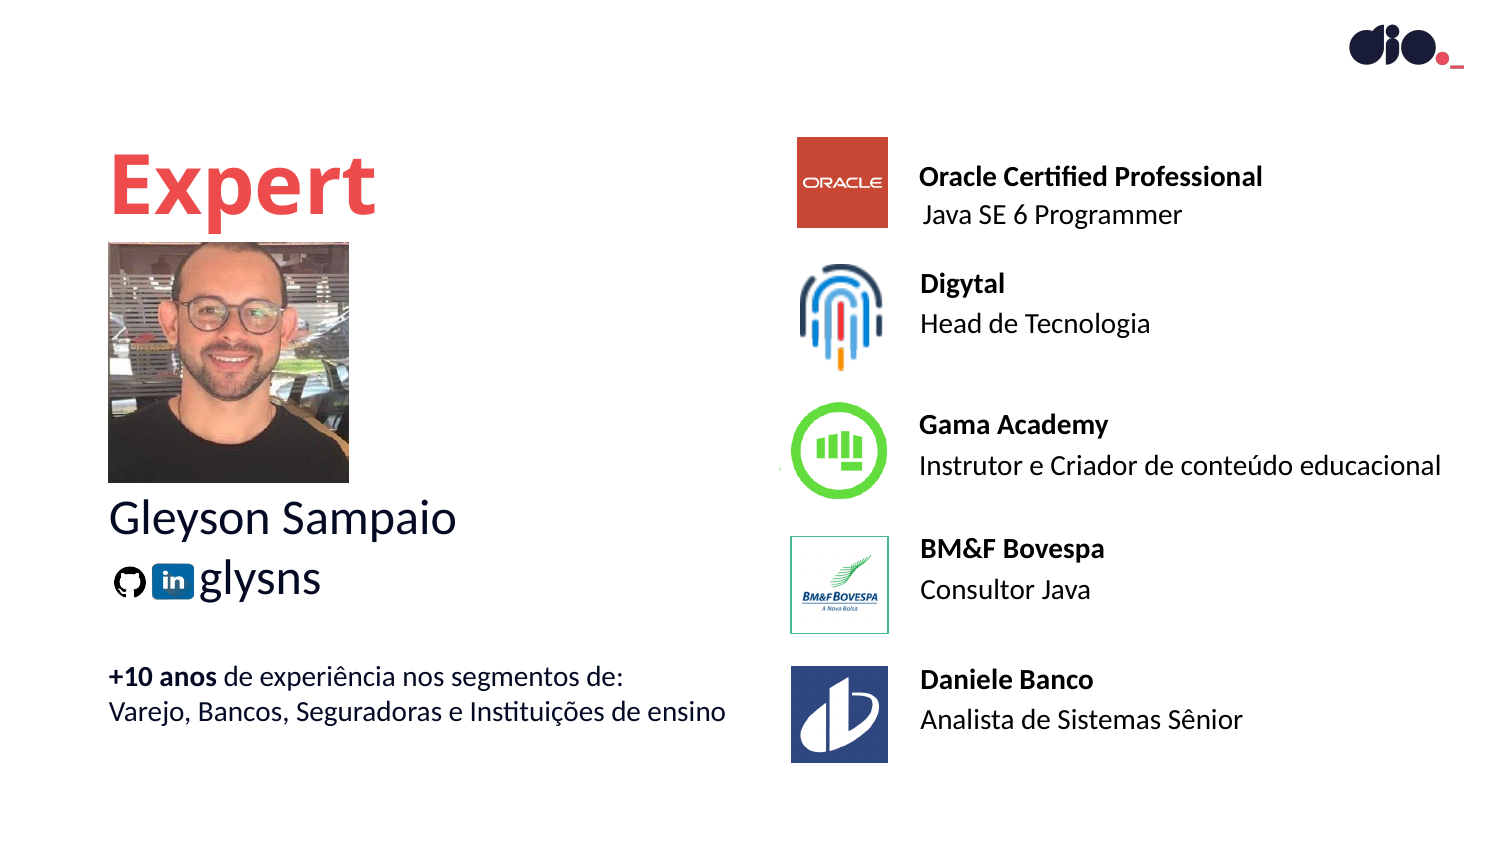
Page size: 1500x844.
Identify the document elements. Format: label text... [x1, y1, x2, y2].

text_box Java SE 6 Programmer [907, 207, 1301, 245]
picture [151, 563, 195, 600]
text_box Gleyson Sampaio glysns [81, 421, 1147, 569]
text_box Analista de Sistemas Sênior [905, 711, 1500, 751]
picture [791, 666, 888, 763]
picture [1334, 15, 1474, 78]
picture [114, 565, 146, 598]
text_box +10 anos de experiência nos segmentos de: Varejo, Bancos, Seguradoras e Instituições de ensino [81, 569, 1147, 815]
text_box BM&F Bovespa [905, 514, 1500, 580]
picture [791, 536, 888, 634]
text_box Expert [92, 104, 1309, 243]
picture [108, 242, 349, 484]
text_box Gama Academy [904, 390, 1500, 456]
text_box Digytal [905, 249, 1500, 314]
text_box Oracle Certified Professional [904, 142, 1500, 207]
text_box Head de Tecnologia [905, 314, 1500, 355]
text_box Daniele Banco [905, 645, 1500, 711]
picture [797, 137, 888, 228]
picture [779, 402, 897, 500]
text_box Instrutor e Criador de conteúdo educacional [904, 456, 1500, 497]
text_box Consultor Java [905, 580, 1500, 621]
picture [800, 264, 885, 372]
